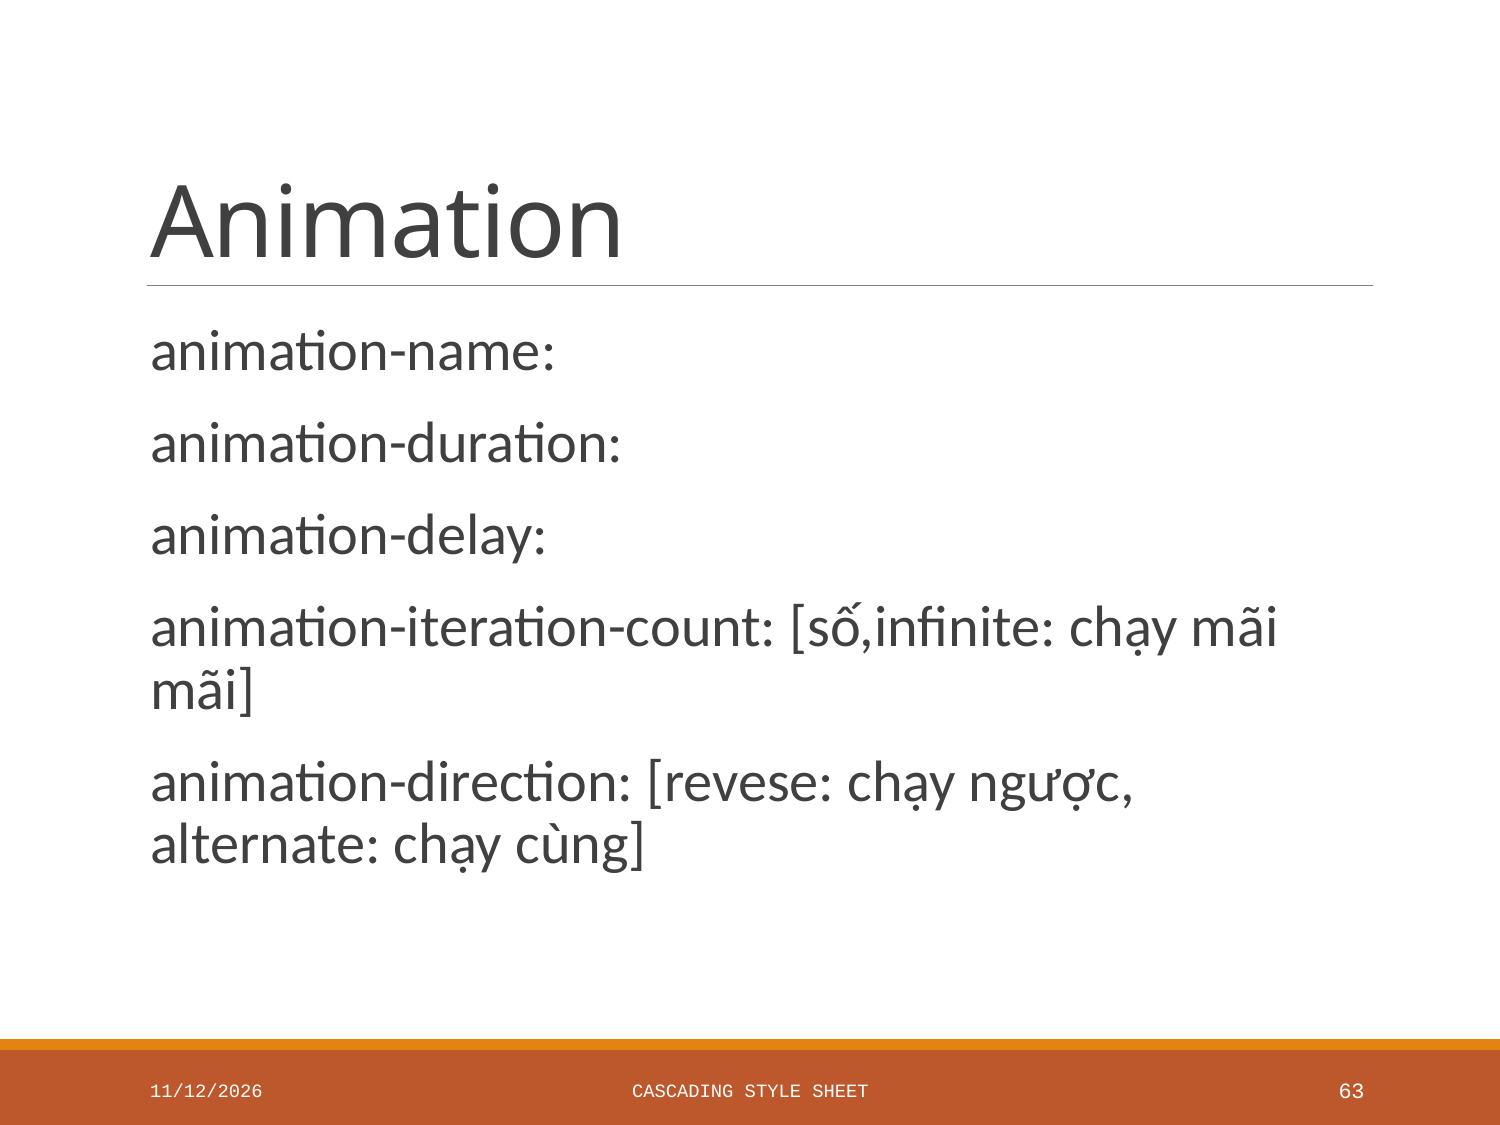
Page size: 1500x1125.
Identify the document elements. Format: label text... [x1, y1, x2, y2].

footer Cascading Style Sheet [453, 1059, 1047, 1120]
list animation-name: animation-duration: animation-delay: animation-iteration-count: [số,infinite: chạy mãi mãi] animation-direction: [revese: chạy ngược, alternate: chạy cùng] [135, 312, 1350, 1014]
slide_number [135, 1059, 440, 1120]
title Animation [135, 47, 1373, 285]
slide_number 63 [1218, 1059, 1380, 1120]
